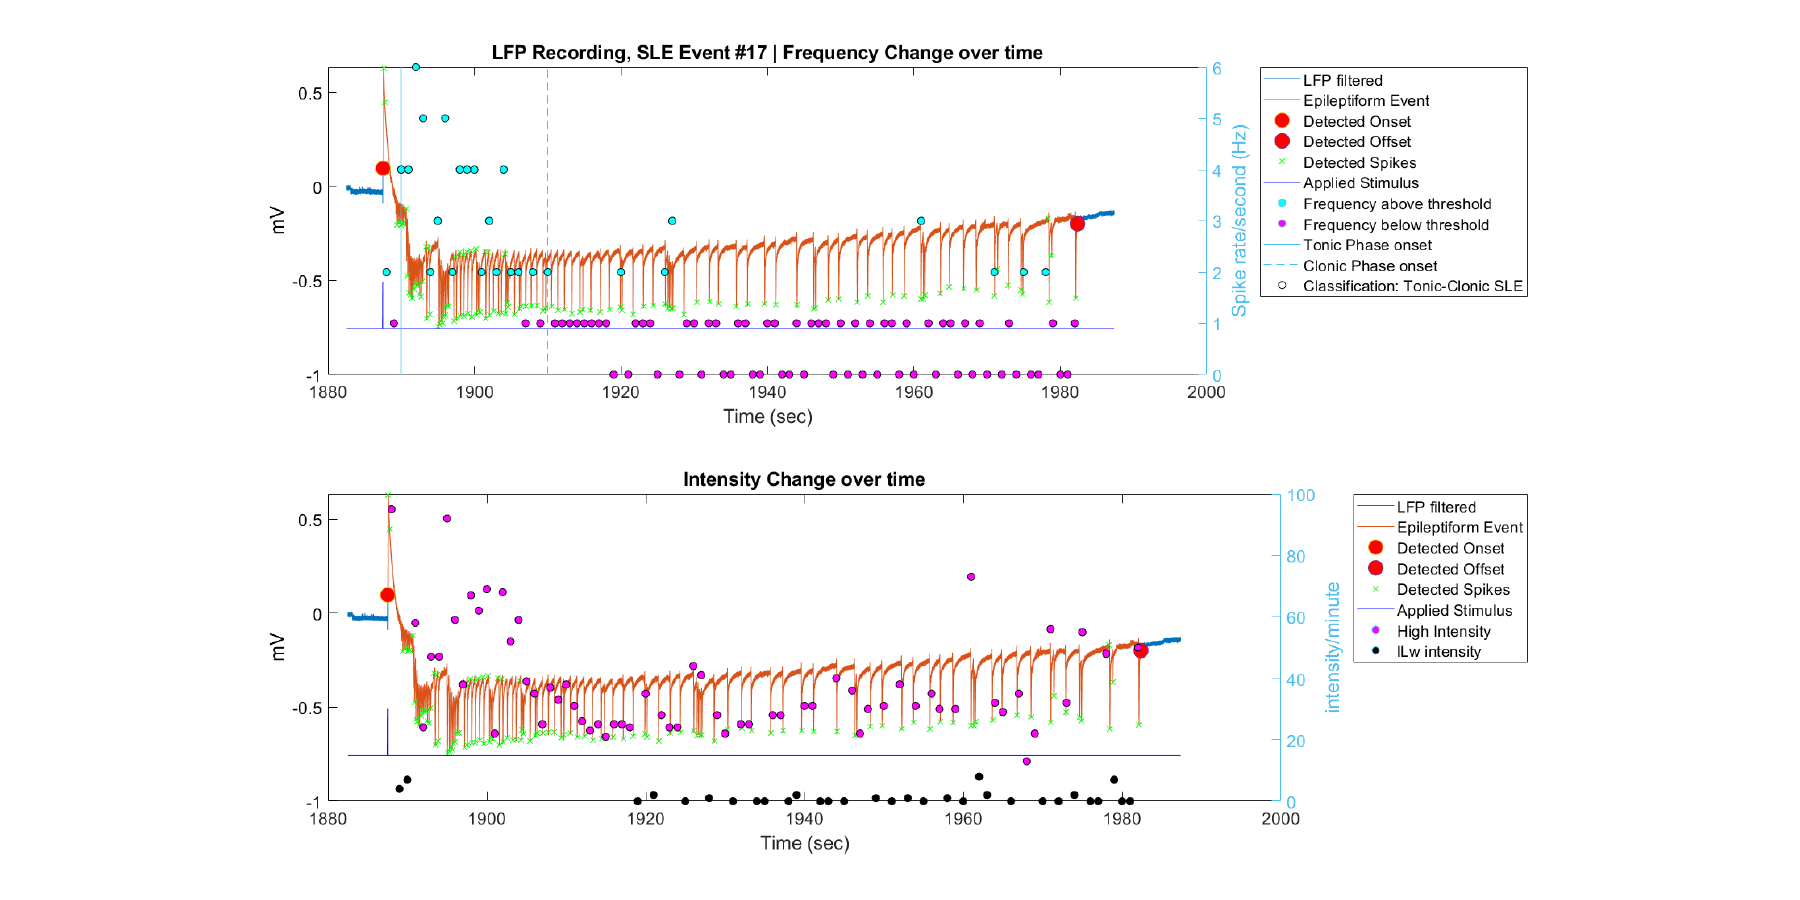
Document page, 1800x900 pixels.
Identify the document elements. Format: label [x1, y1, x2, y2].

picture [126, 0, 1674, 900]
